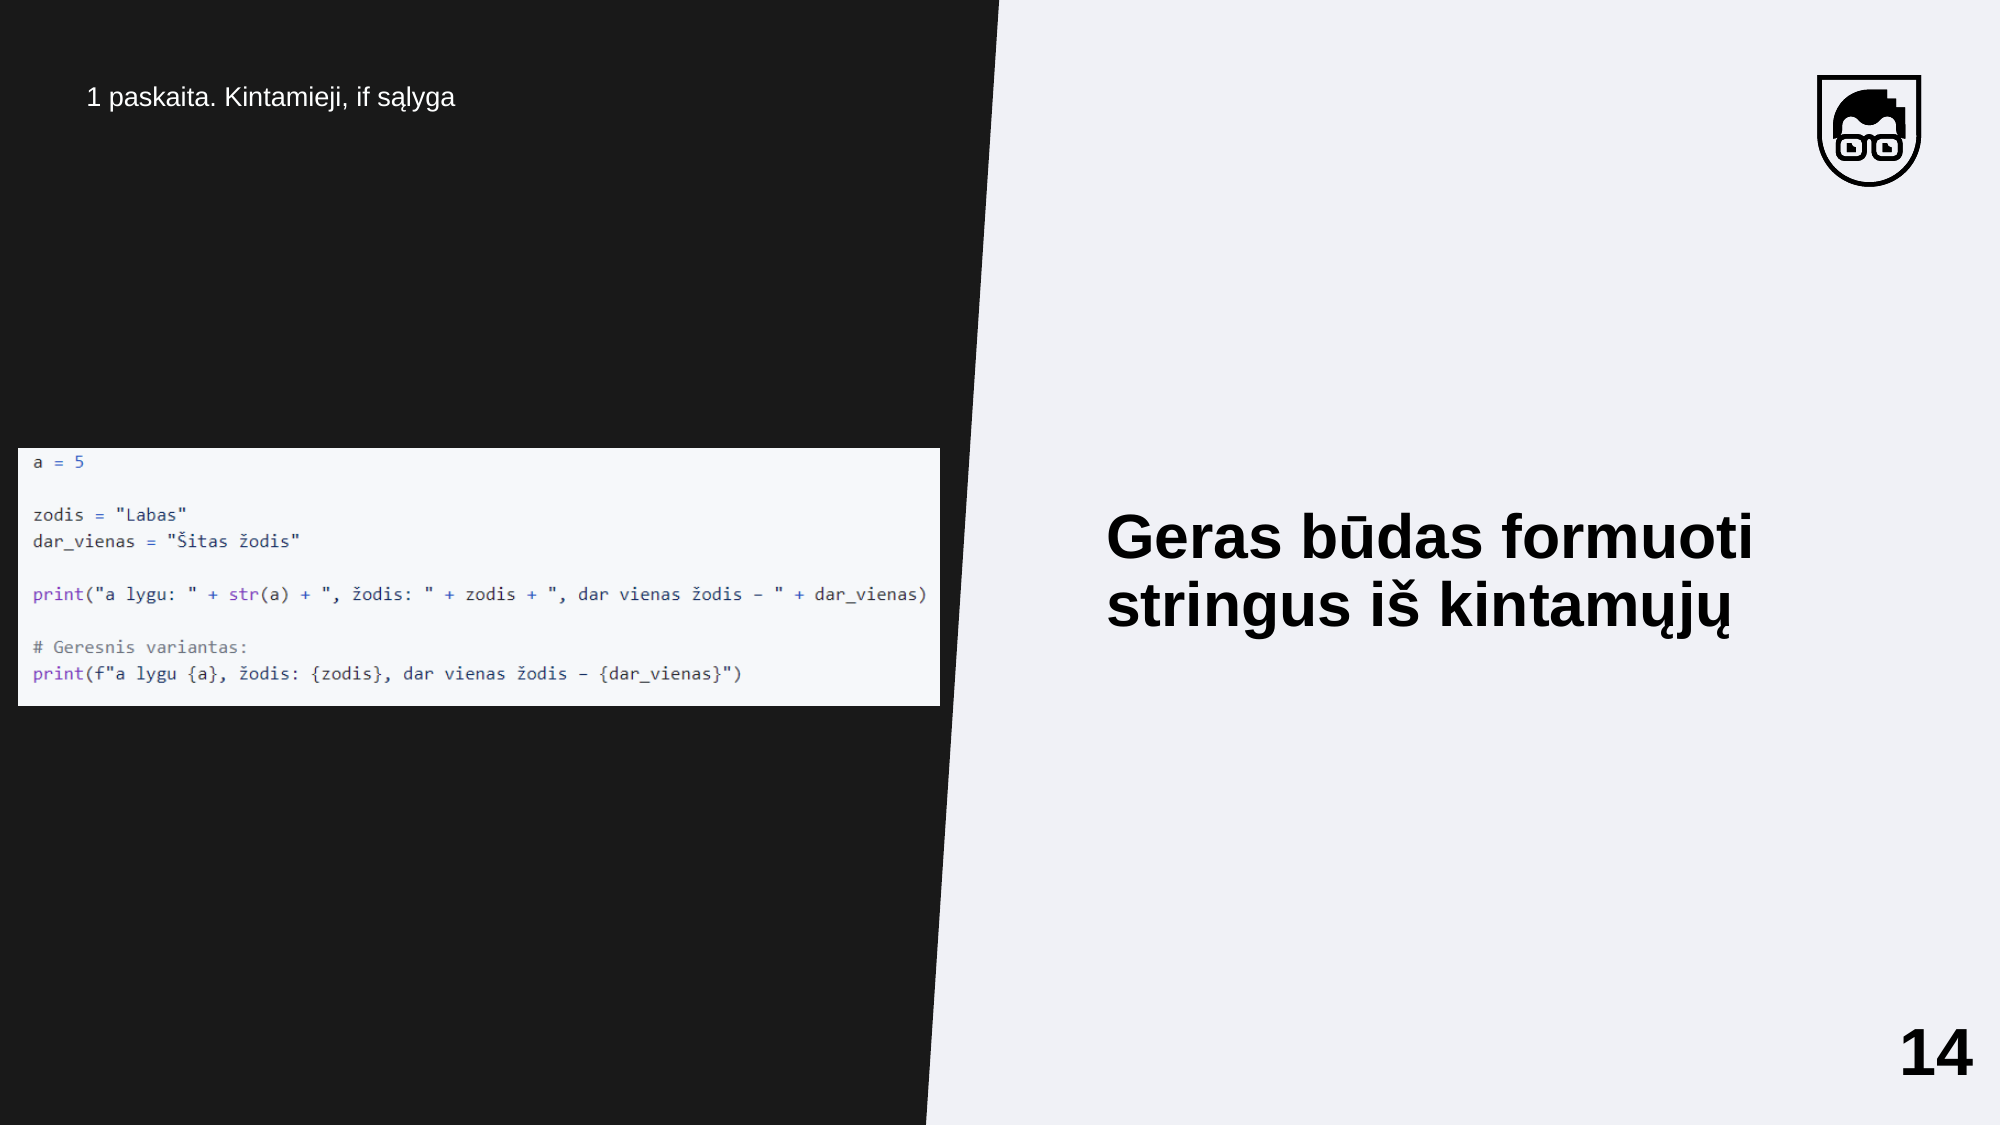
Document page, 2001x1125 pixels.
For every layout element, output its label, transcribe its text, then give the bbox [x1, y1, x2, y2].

text_box 14 [1884, 1001, 1989, 1097]
text_box Geras būdas formuoti stringus iš kintamųjų [1098, 497, 1948, 660]
text_box 1 paskaita. Kintamieji, if sąlyga [78, 75, 1000, 150]
picture [18, 448, 940, 707]
